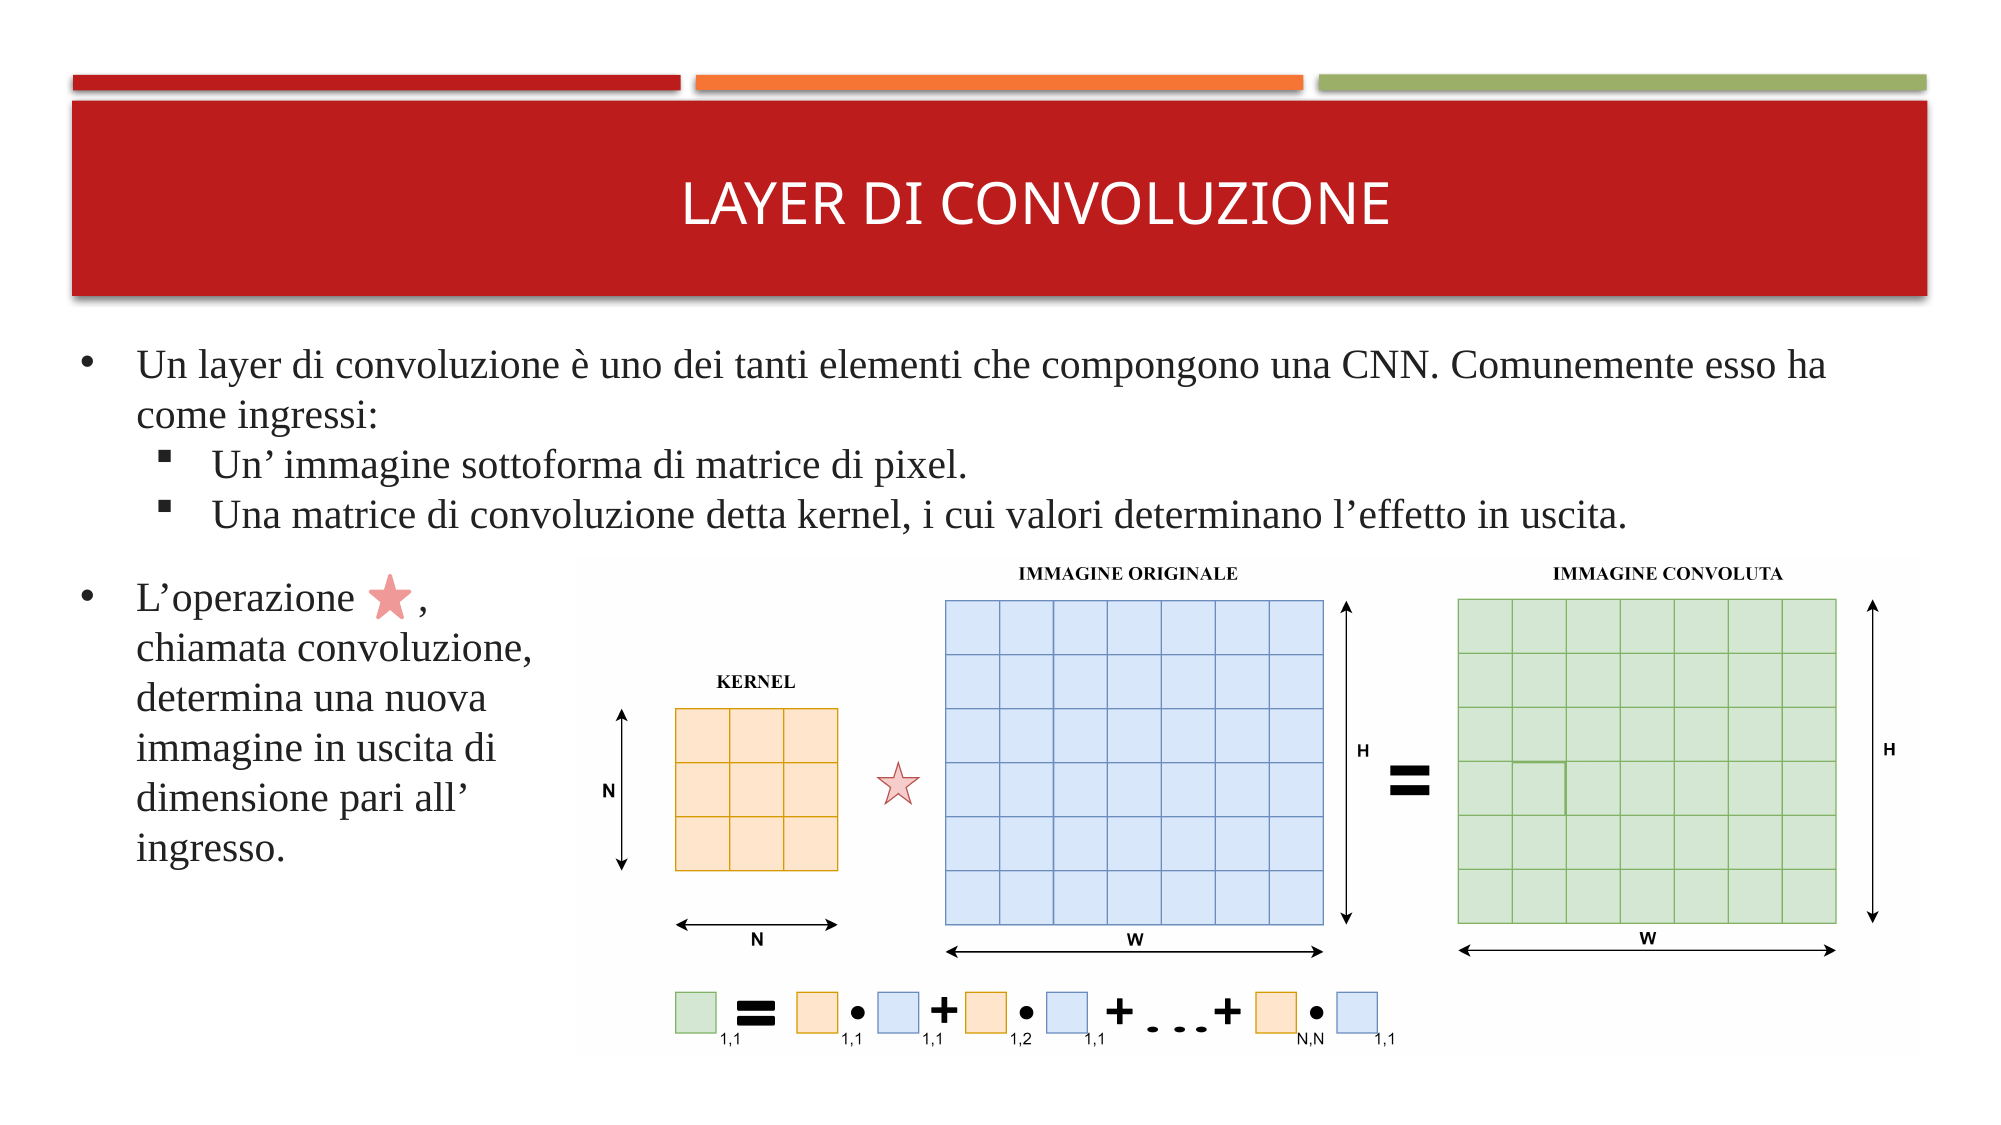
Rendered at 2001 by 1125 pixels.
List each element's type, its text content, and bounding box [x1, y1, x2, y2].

picture [577, 555, 1921, 1057]
title Layer DI CONVOLUZIONE [411, 126, 1661, 245]
text_box L’operazione , chiamata convoluzione, determina una nuova immagine in uscita di dimensione pari all’ ingresso. [65, 562, 550, 878]
text_box Un layer di convoluzione è uno dei tanti elementi che compongono una CNN. Comunemente esso ha come ingressi: Un’ immagine sottoforma di matrice di pixel. Una matrice di convoluzione detta kernel, i cui valori determinano l’effetto in uscita. [65, 329, 1856, 644]
text_box [368, 573, 412, 620]
